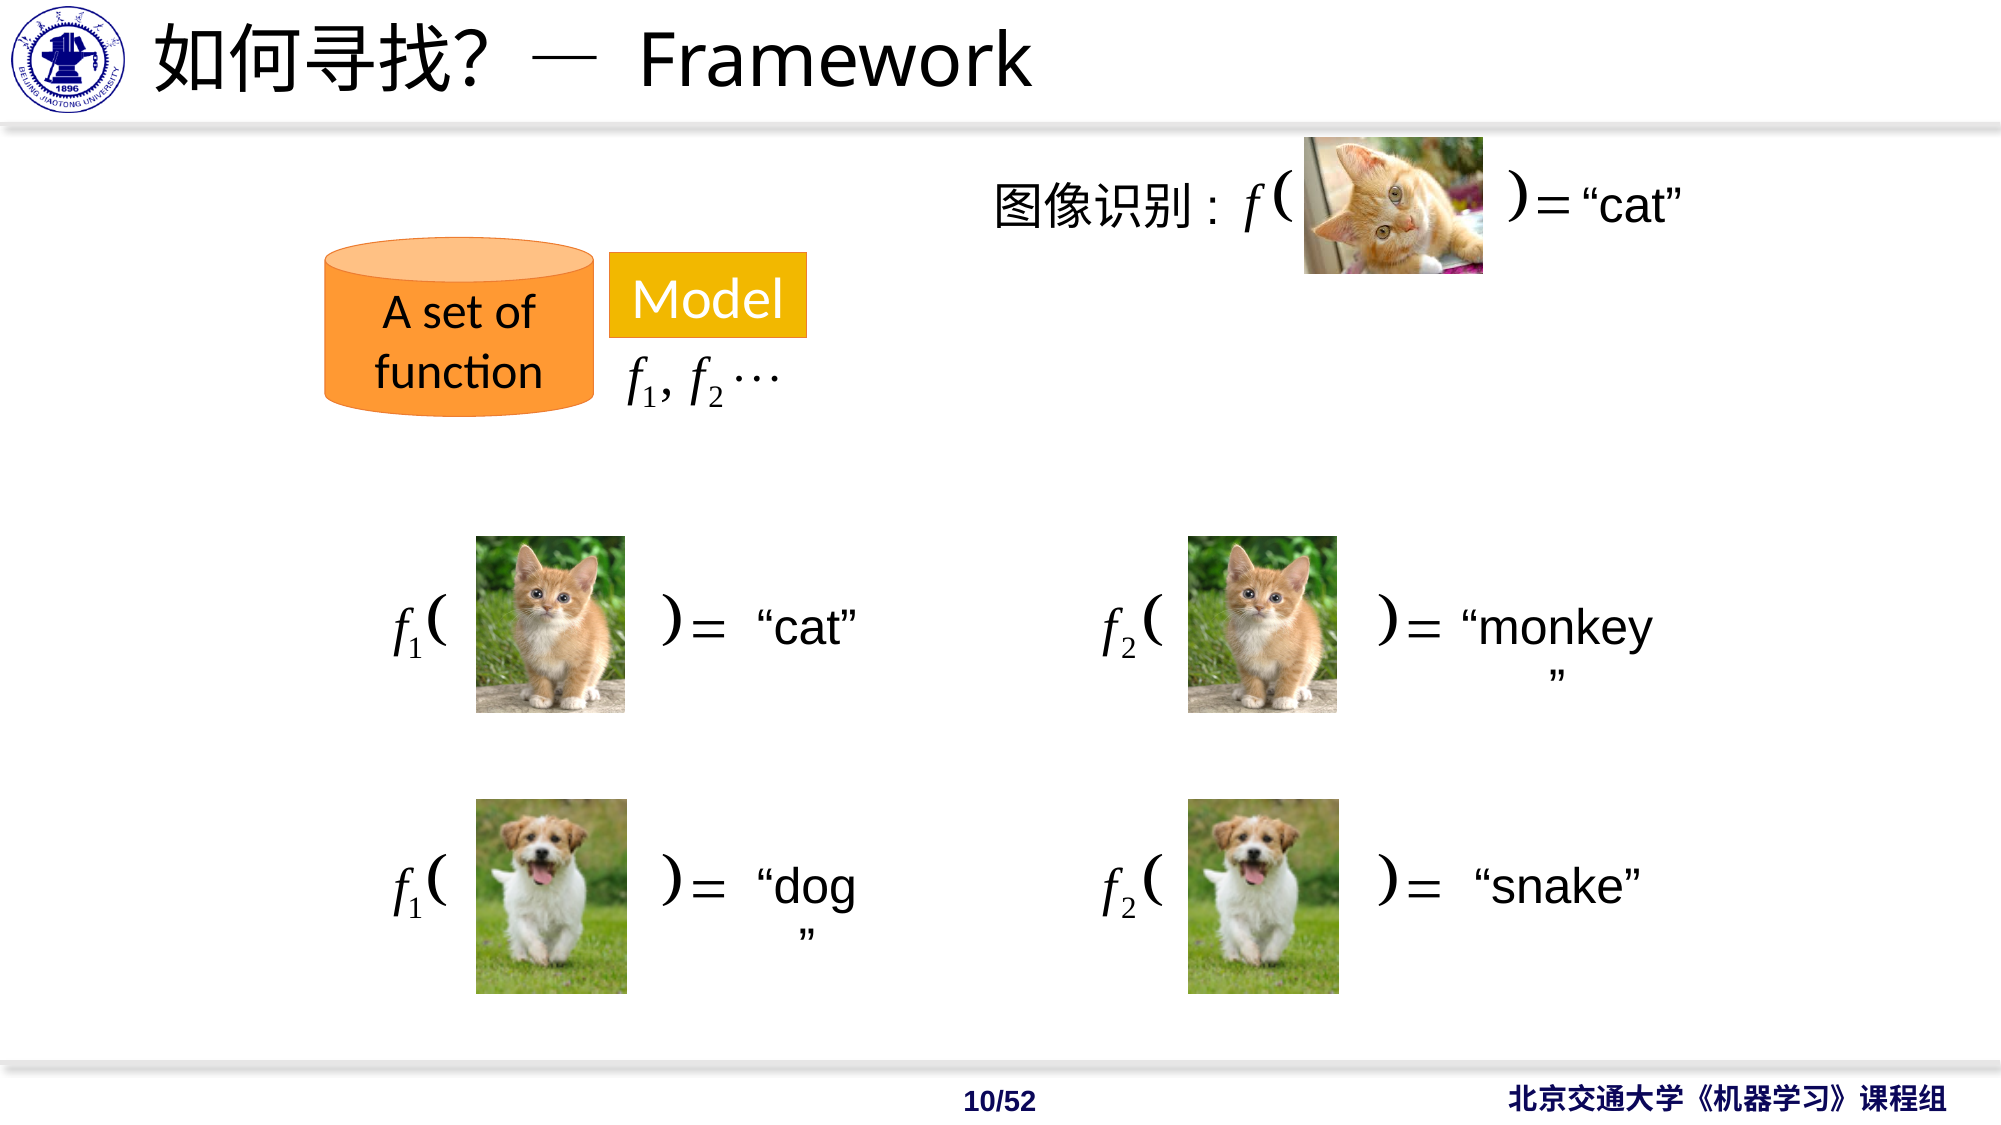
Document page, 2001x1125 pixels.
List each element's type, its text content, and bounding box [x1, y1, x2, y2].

picture [476, 536, 625, 713]
text_box “monkey” [1439, 586, 1675, 722]
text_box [1337, 592, 1441, 668]
text_box 图像识别: [979, 167, 1226, 243]
picture [1188, 799, 1339, 994]
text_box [374, 592, 476, 668]
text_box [609, 340, 792, 417]
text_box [1084, 852, 1188, 928]
text_box A set of function [324, 236, 594, 417]
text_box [1226, 137, 1750, 274]
text_box Model [609, 252, 807, 338]
picture [11, 6, 125, 113]
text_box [627, 852, 727, 928]
title 主要内容 [326, 238, 592, 281]
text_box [1339, 852, 1441, 928]
title 如何寻找？— Framework [137, 0, 1863, 171]
text_box “cat” [741, 586, 873, 662]
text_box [1084, 592, 1188, 668]
picture [476, 799, 627, 994]
text_box “dog” [741, 846, 873, 982]
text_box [374, 852, 476, 928]
picture [1188, 536, 1337, 713]
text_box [625, 592, 727, 668]
text_box “snake” [1453, 846, 1663, 922]
